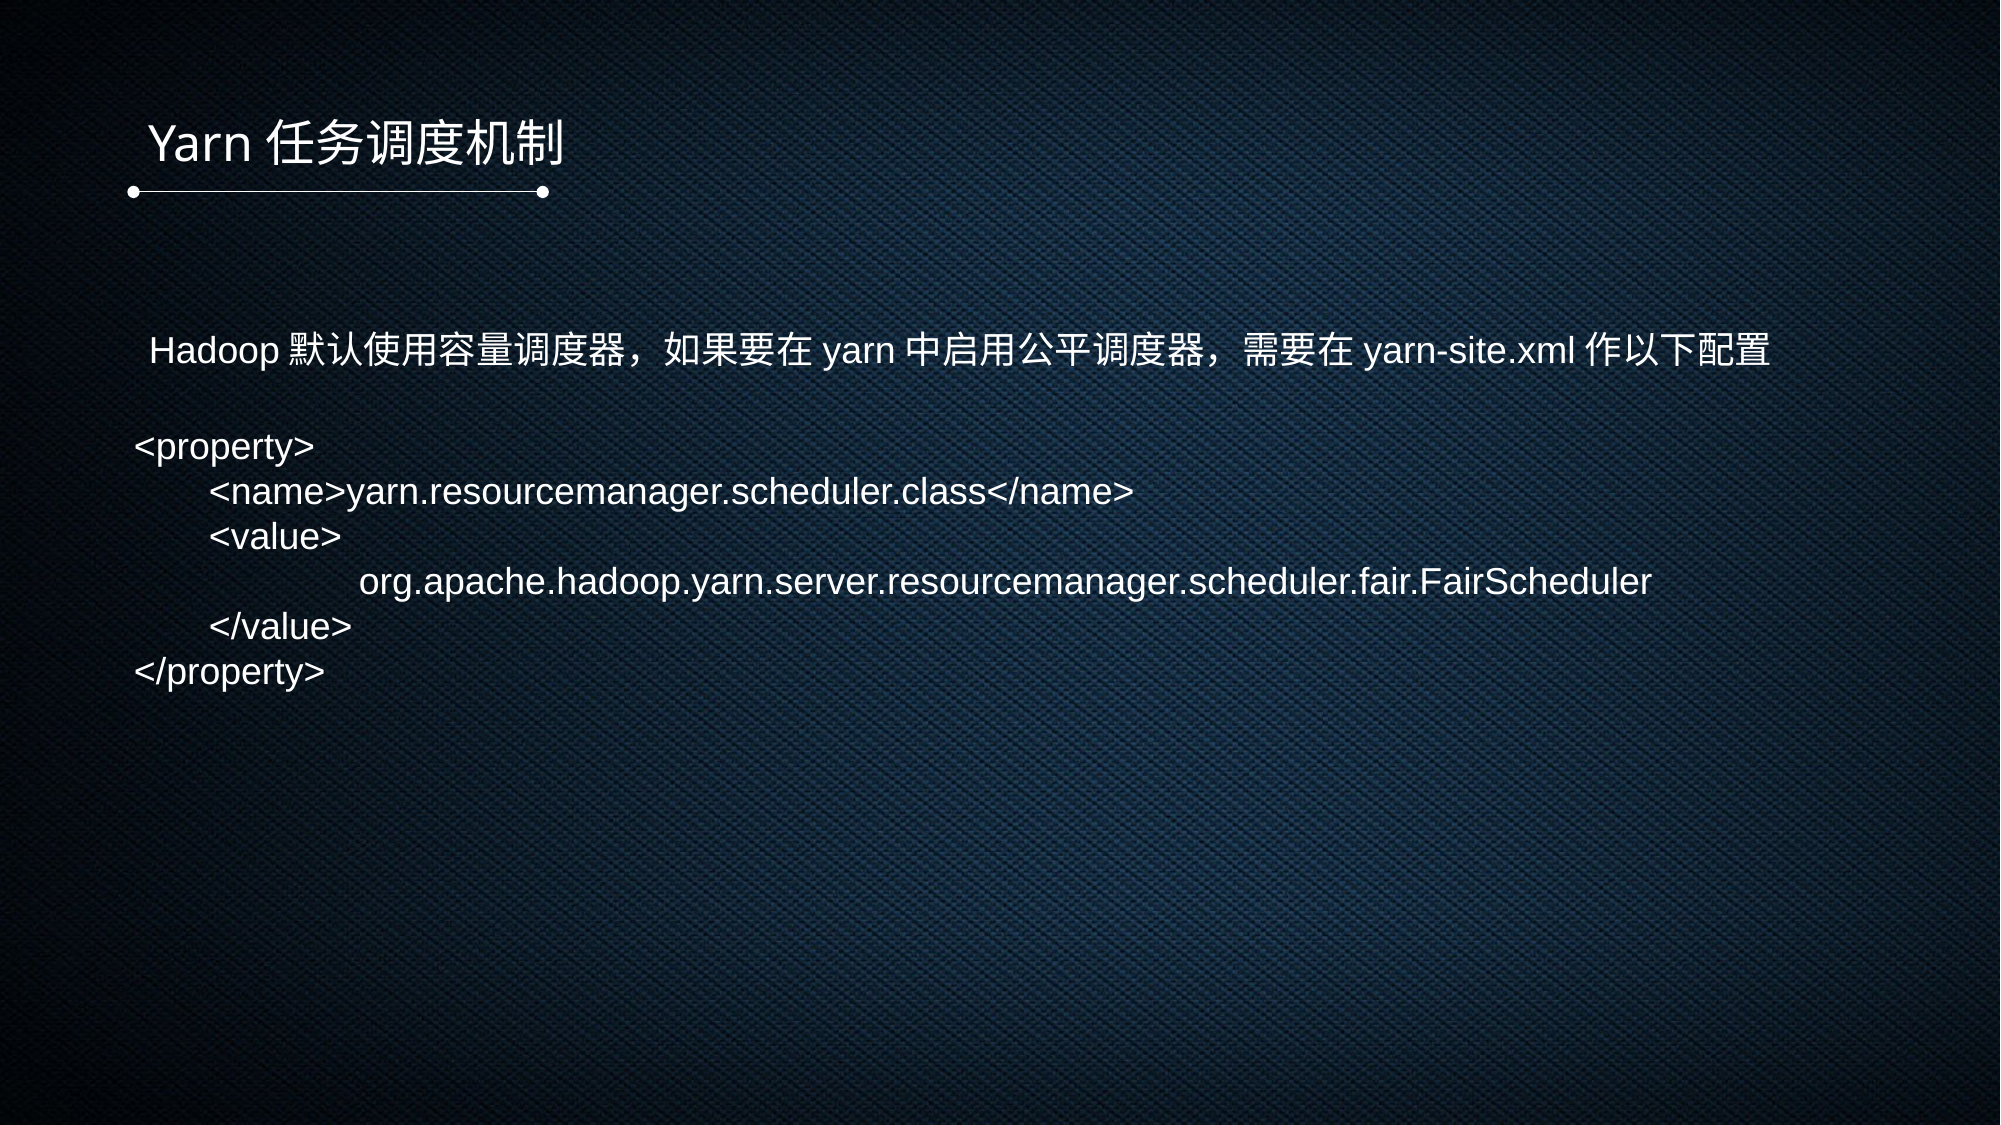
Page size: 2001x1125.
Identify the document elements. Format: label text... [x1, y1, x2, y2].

text_box Hadoop默认使用容量调度器，如果要在yarn中启用公平调度器，需要在yarn-site.xml作以下配置 [134, 318, 1787, 379]
picture [0, 0, 2000, 1125]
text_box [133, 103, 849, 192]
text_box <property> <name>yarn.resourcemanager.scheduler.class</name> <value> org.apache.hadoop.yarn.server.resourcemanager.scheduler.fair.FairScheduler </value> </property> [119, 415, 1668, 745]
